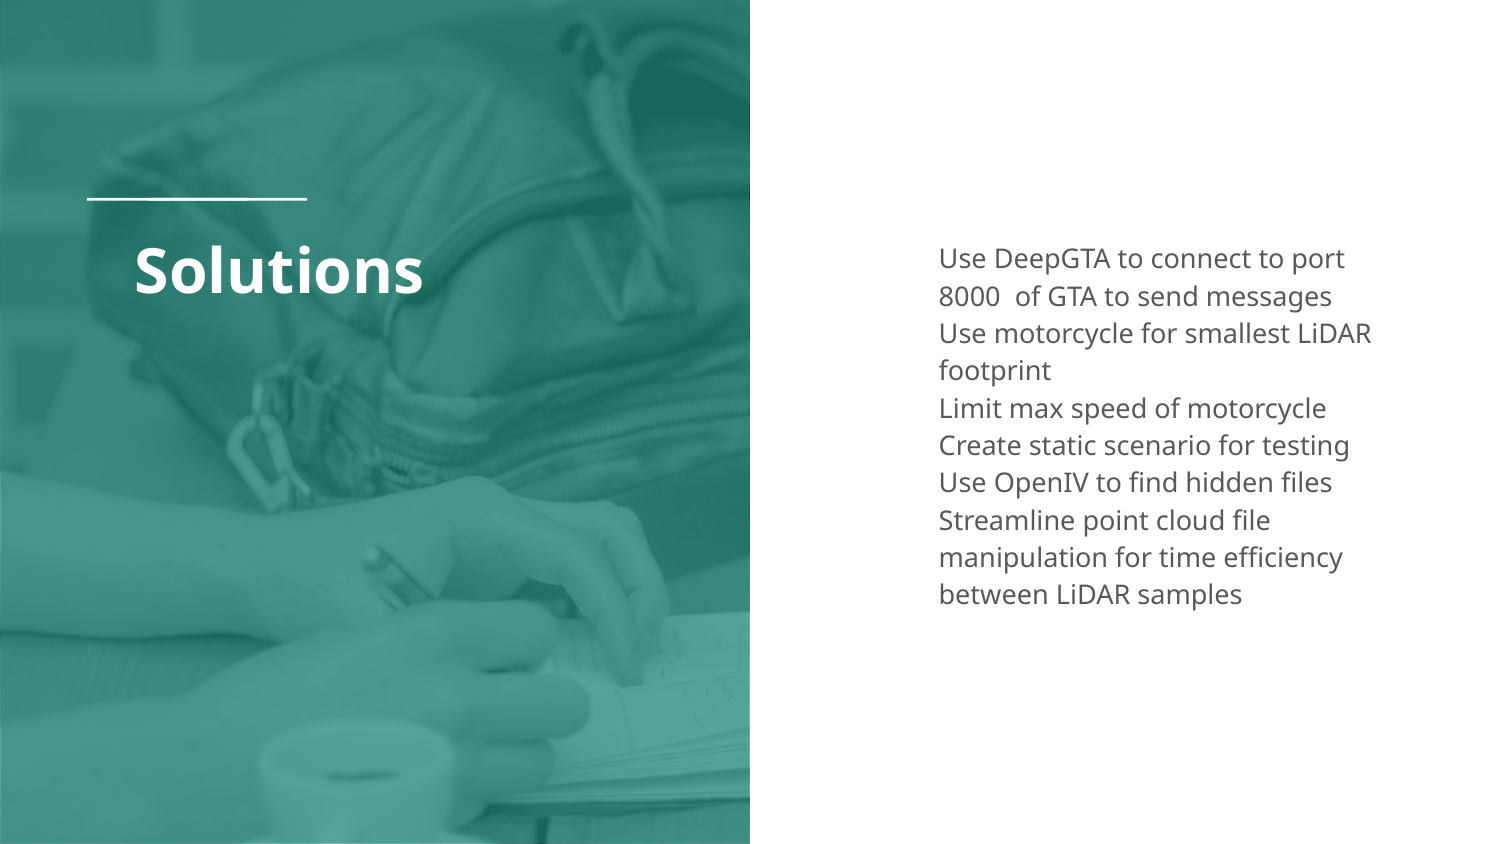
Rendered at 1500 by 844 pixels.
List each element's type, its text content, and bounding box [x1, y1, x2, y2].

title Solutions [119, 216, 662, 494]
list Use DeepGTA to connect to port 8000 of GTA to send messages Use motorcycle for smallest LiDAR footprint Limit max speed of motorcycle Create static scenario for testing Use OpenIV to find hidden files Streamline point cloud file manipulation for time efficiency between LiDAR samples [848, 221, 1403, 719]
